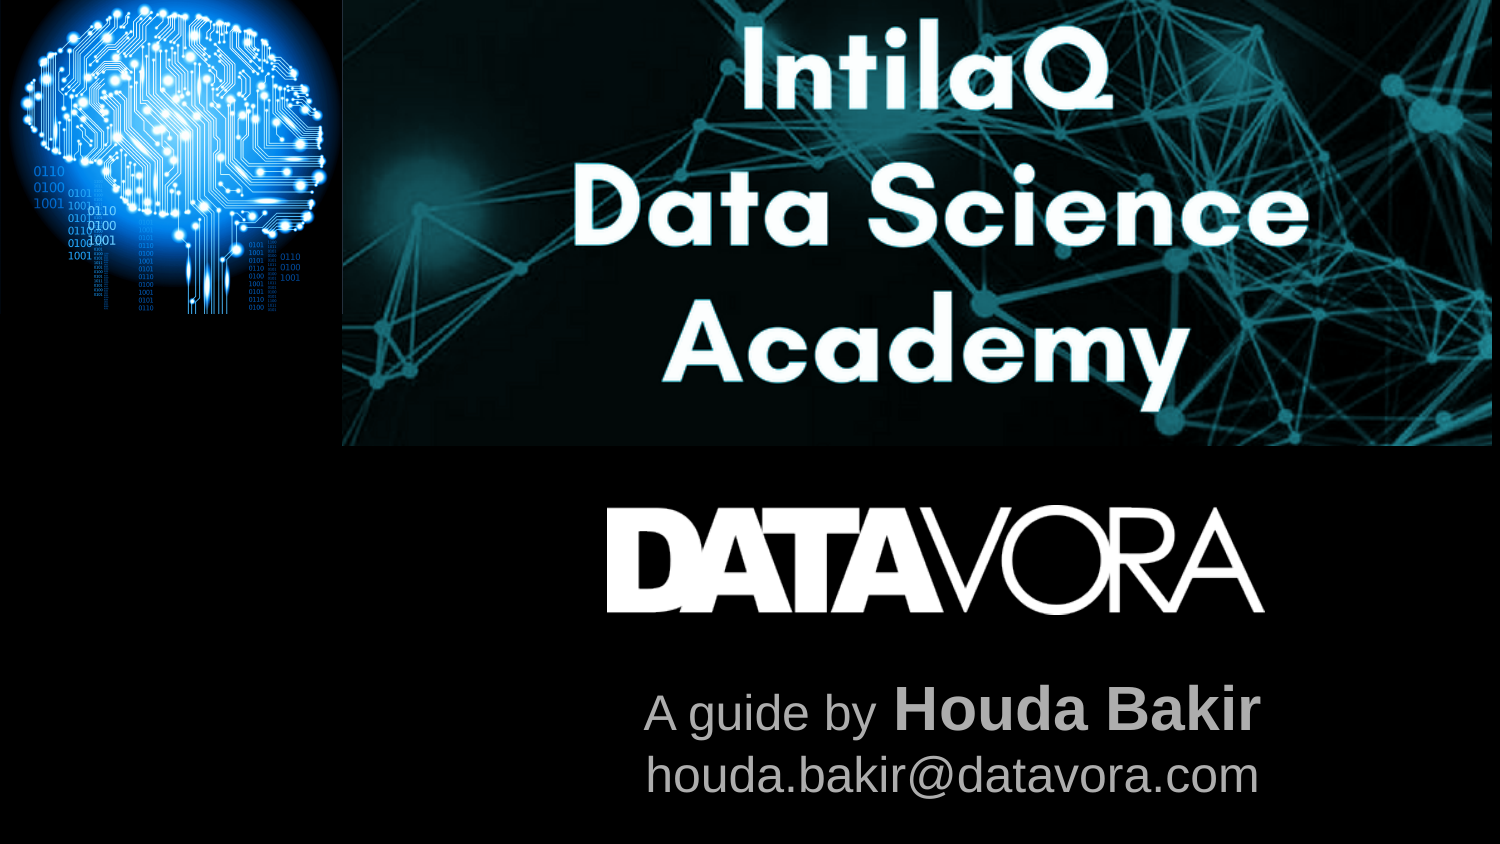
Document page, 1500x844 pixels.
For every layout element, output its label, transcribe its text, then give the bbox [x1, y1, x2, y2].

picture [607, 504, 1265, 615]
subtitle A guide by Houda Bakir houda.bakir@datavora.com [433, 614, 1473, 818]
picture [0, 0, 1492, 446]
title Data Science Workshop [112, 122, 1500, 459]
